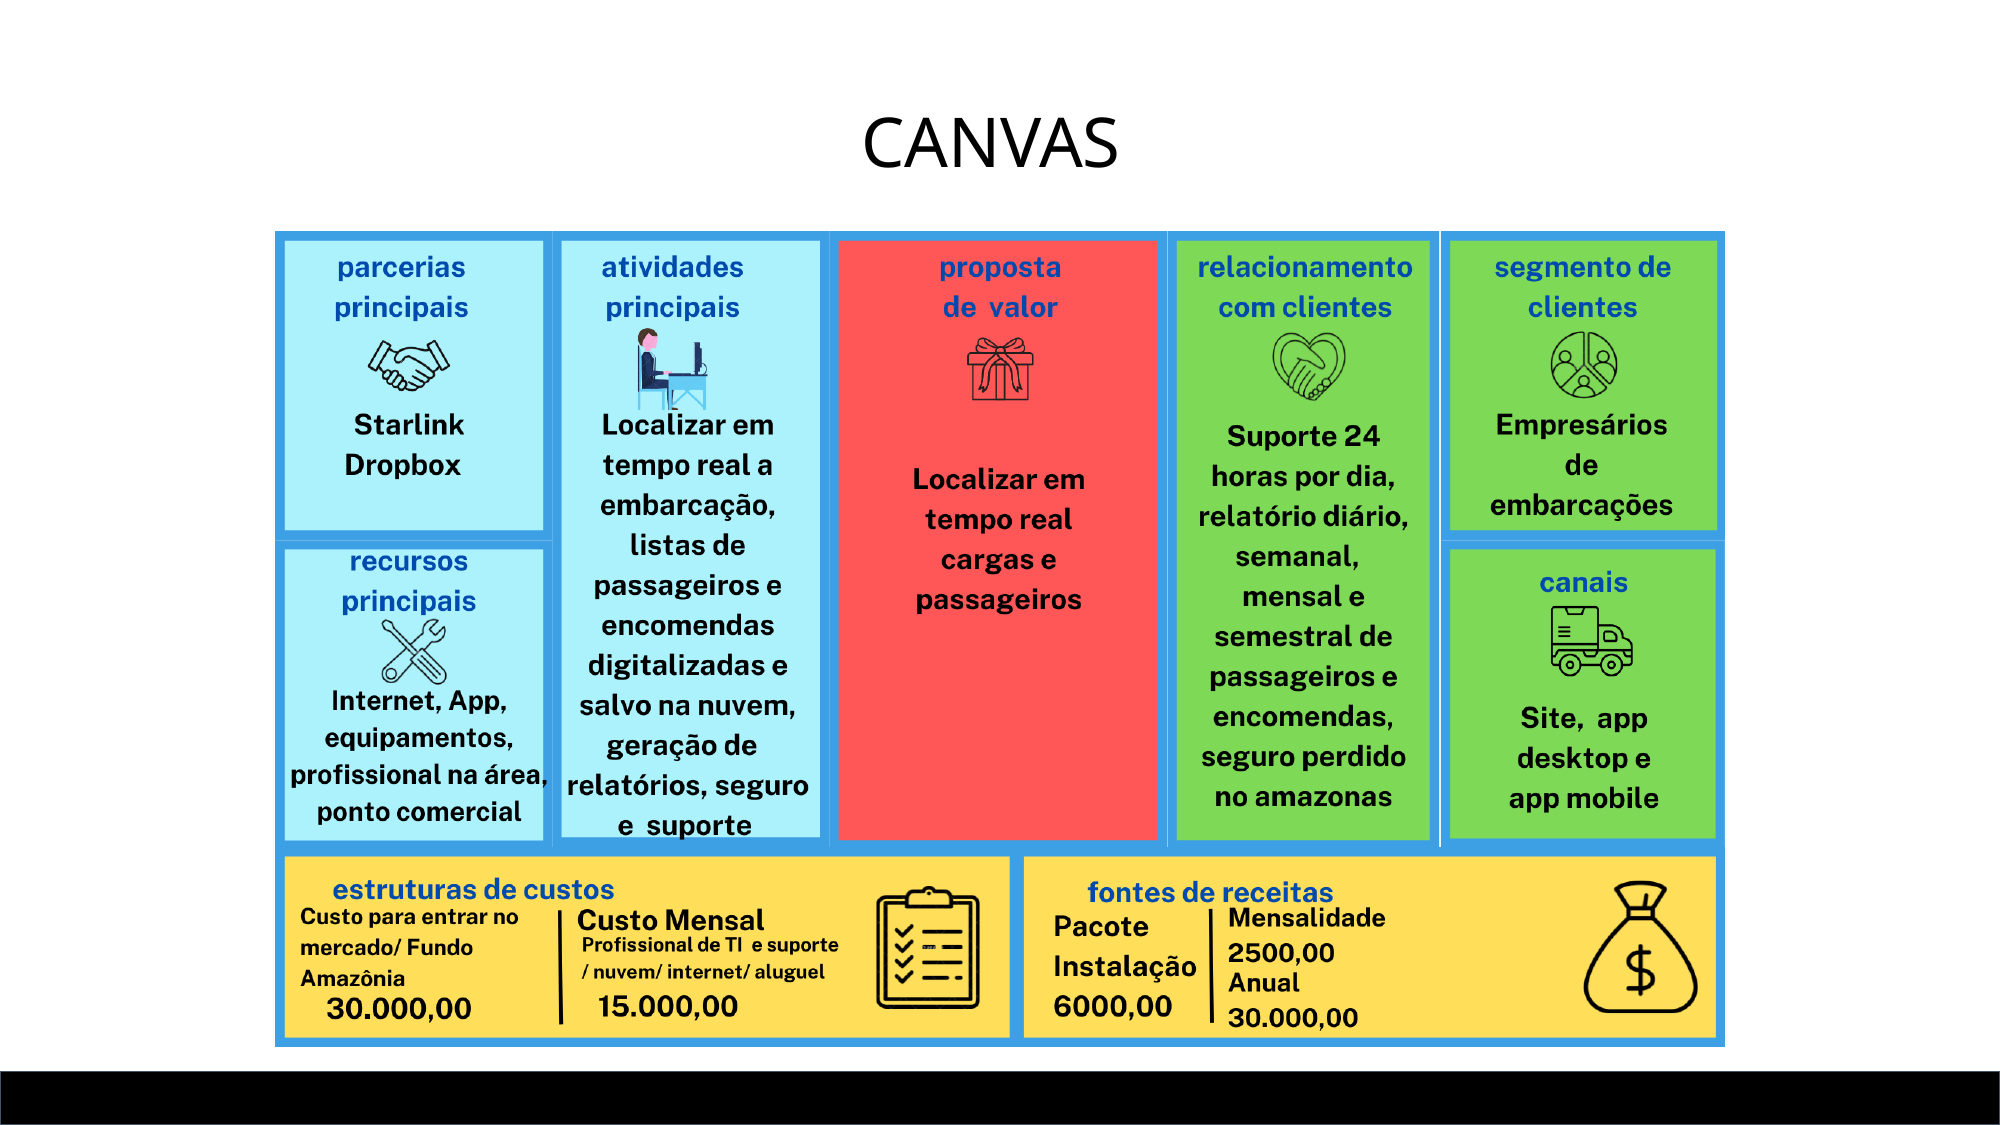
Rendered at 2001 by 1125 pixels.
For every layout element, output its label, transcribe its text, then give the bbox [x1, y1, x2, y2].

text_box CANVAS [518, 83, 1482, 196]
picture [275, 230, 1725, 1047]
text_box [0, 1071, 2000, 1125]
